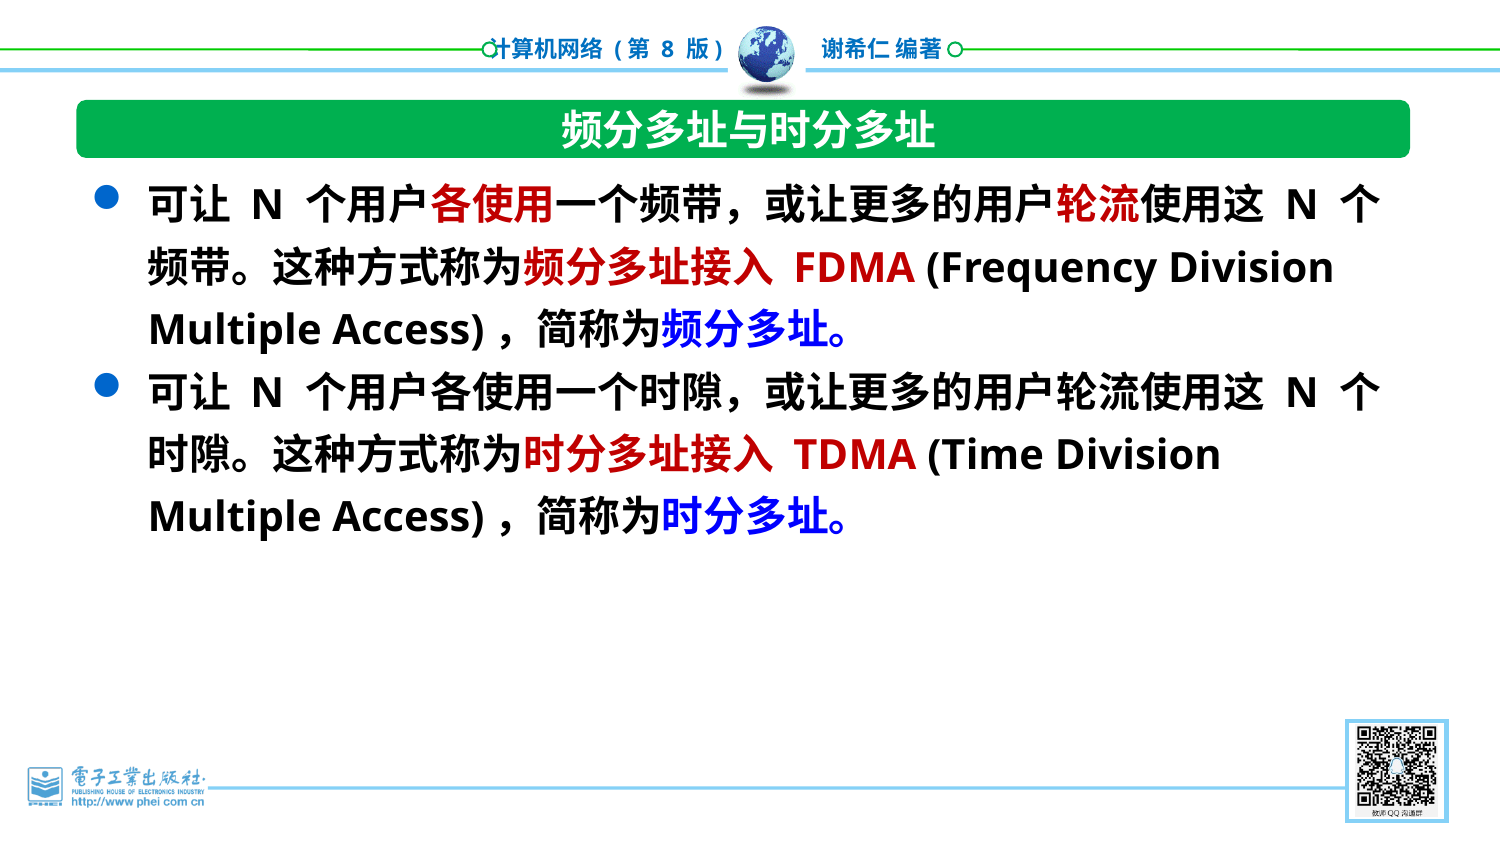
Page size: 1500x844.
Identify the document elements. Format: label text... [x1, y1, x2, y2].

picture [1355, 724, 1438, 817]
picture [23, 764, 208, 809]
picture [736, 24, 796, 99]
list 频分多址与时分多址 [204, 99, 1293, 158]
list 可让 N 个用户各使用一个频带，或让更多的用户轮流使用这 N 个频带。这种方式称为频分多址接入 FDMA (Frequency Division Multiple Access)，简称为频分多址。 可让 N 个用户各使用一个时隙，或让更多的用户轮流使用这 N 个时隙。这种方式称为时分多址接入 TDMA (Time Division Multiple Access)，简称为时分多址。 [76, 158, 1410, 712]
